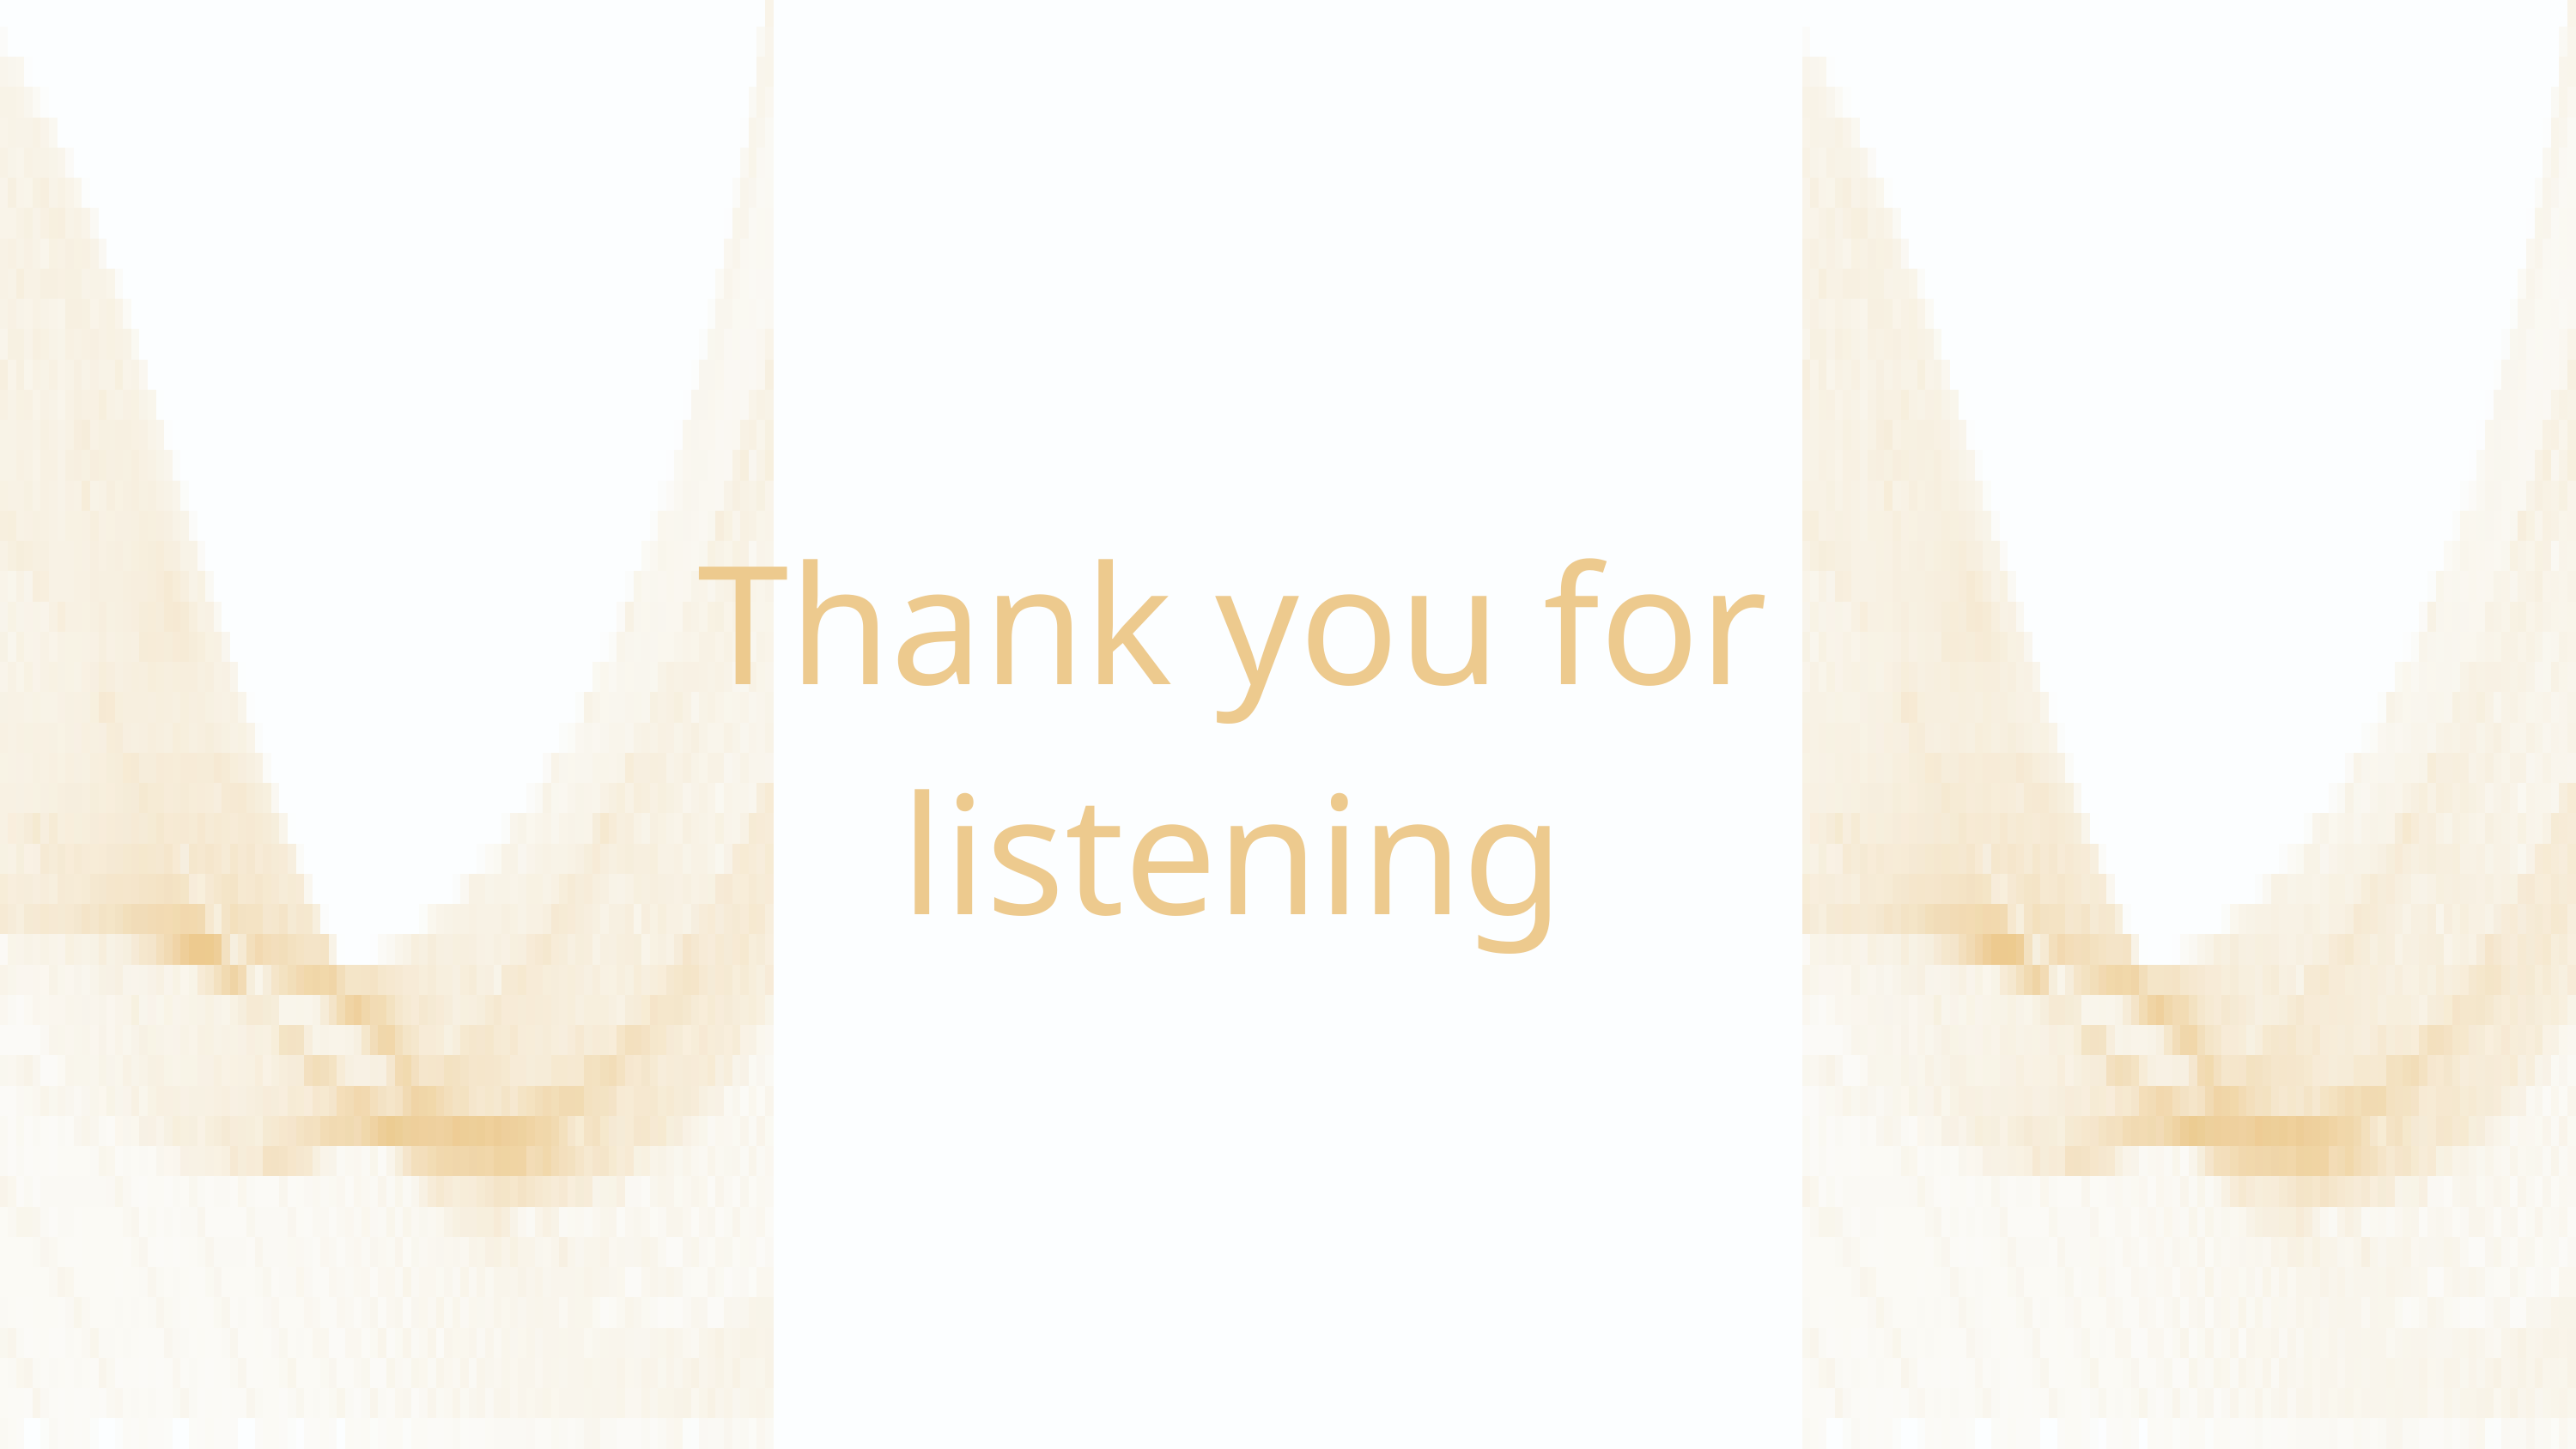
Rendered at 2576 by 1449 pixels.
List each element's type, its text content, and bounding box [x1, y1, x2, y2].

text_box Thank you for listening [516, 487, 1949, 949]
text_box [0, 0, 774, 1449]
text_box [1802, 0, 2576, 1449]
